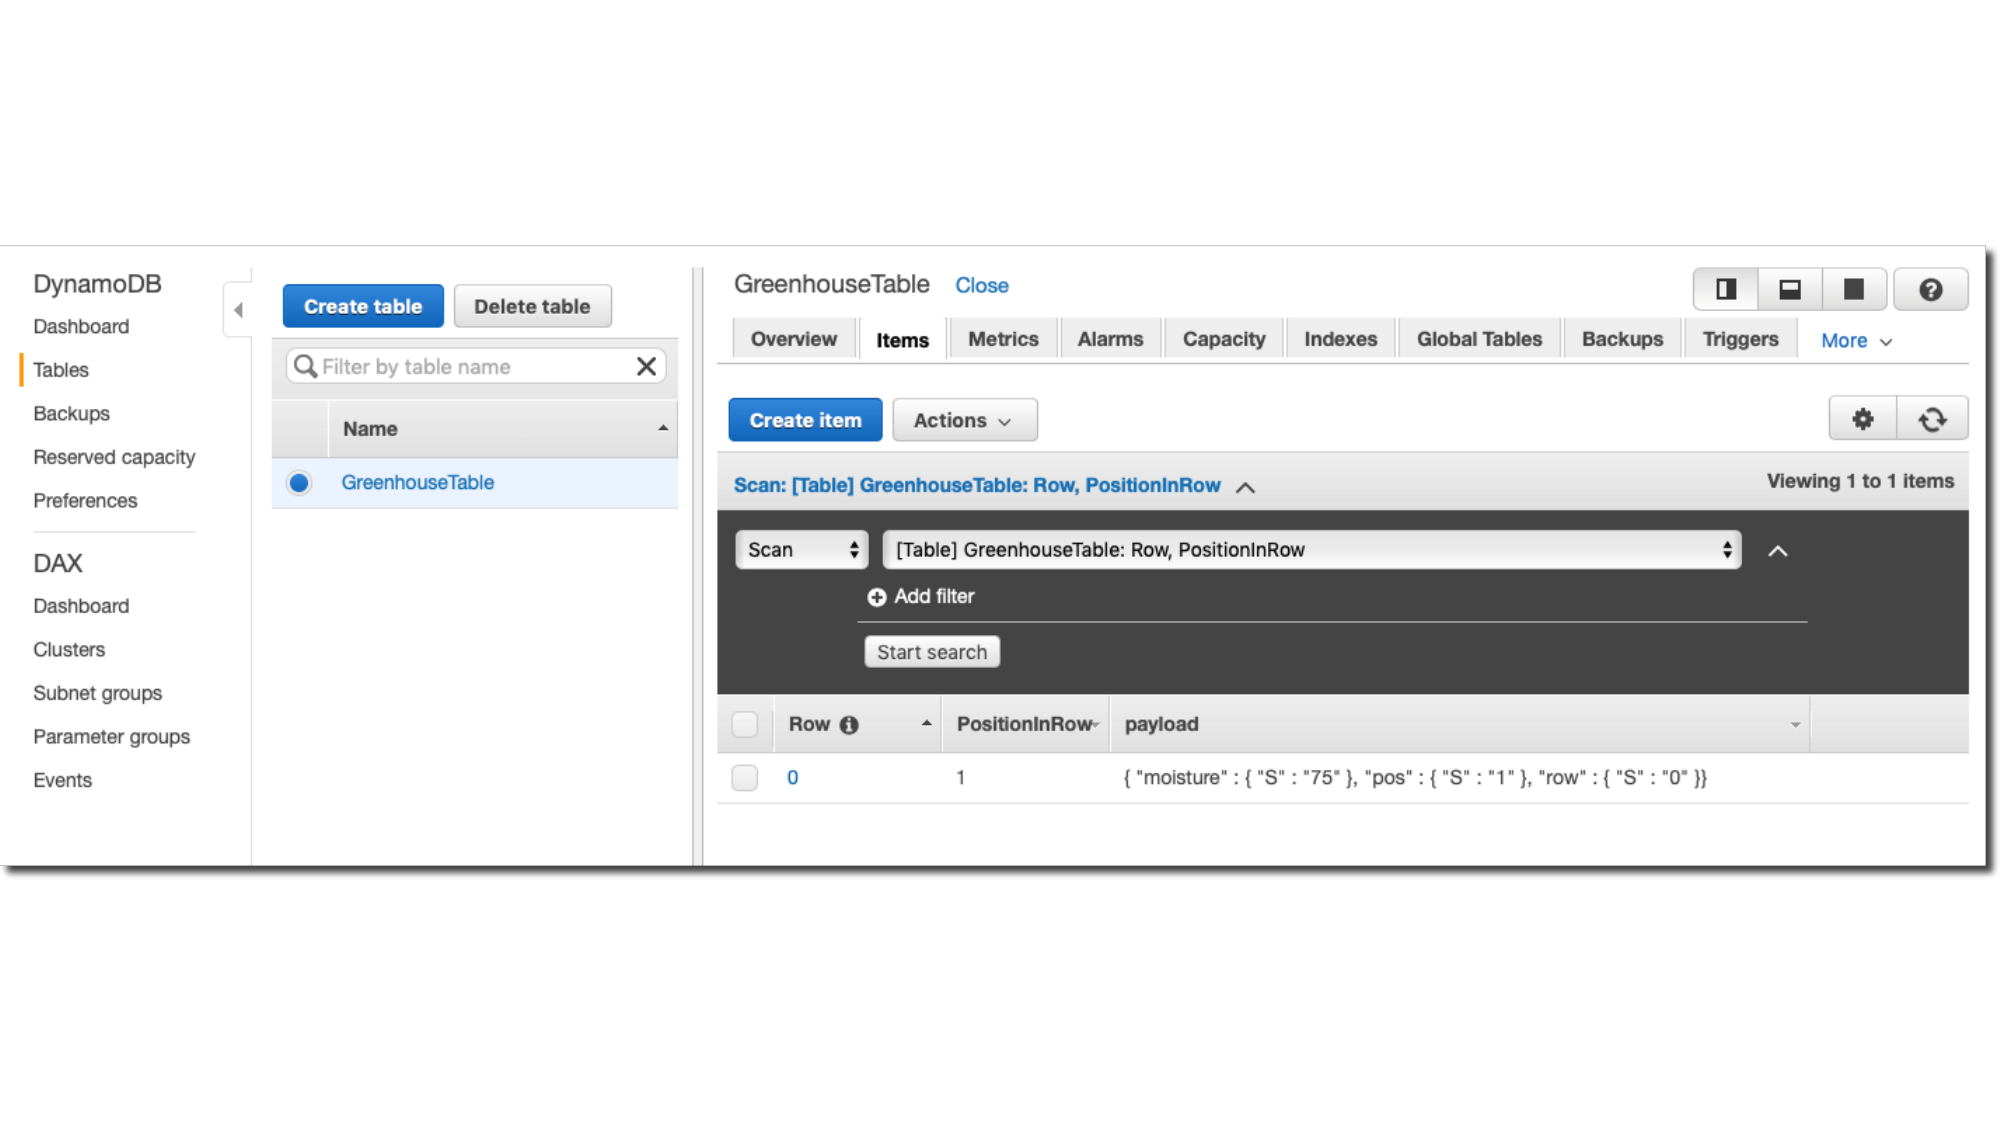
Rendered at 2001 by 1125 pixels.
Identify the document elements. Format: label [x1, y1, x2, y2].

picture [0, 245, 2000, 880]
